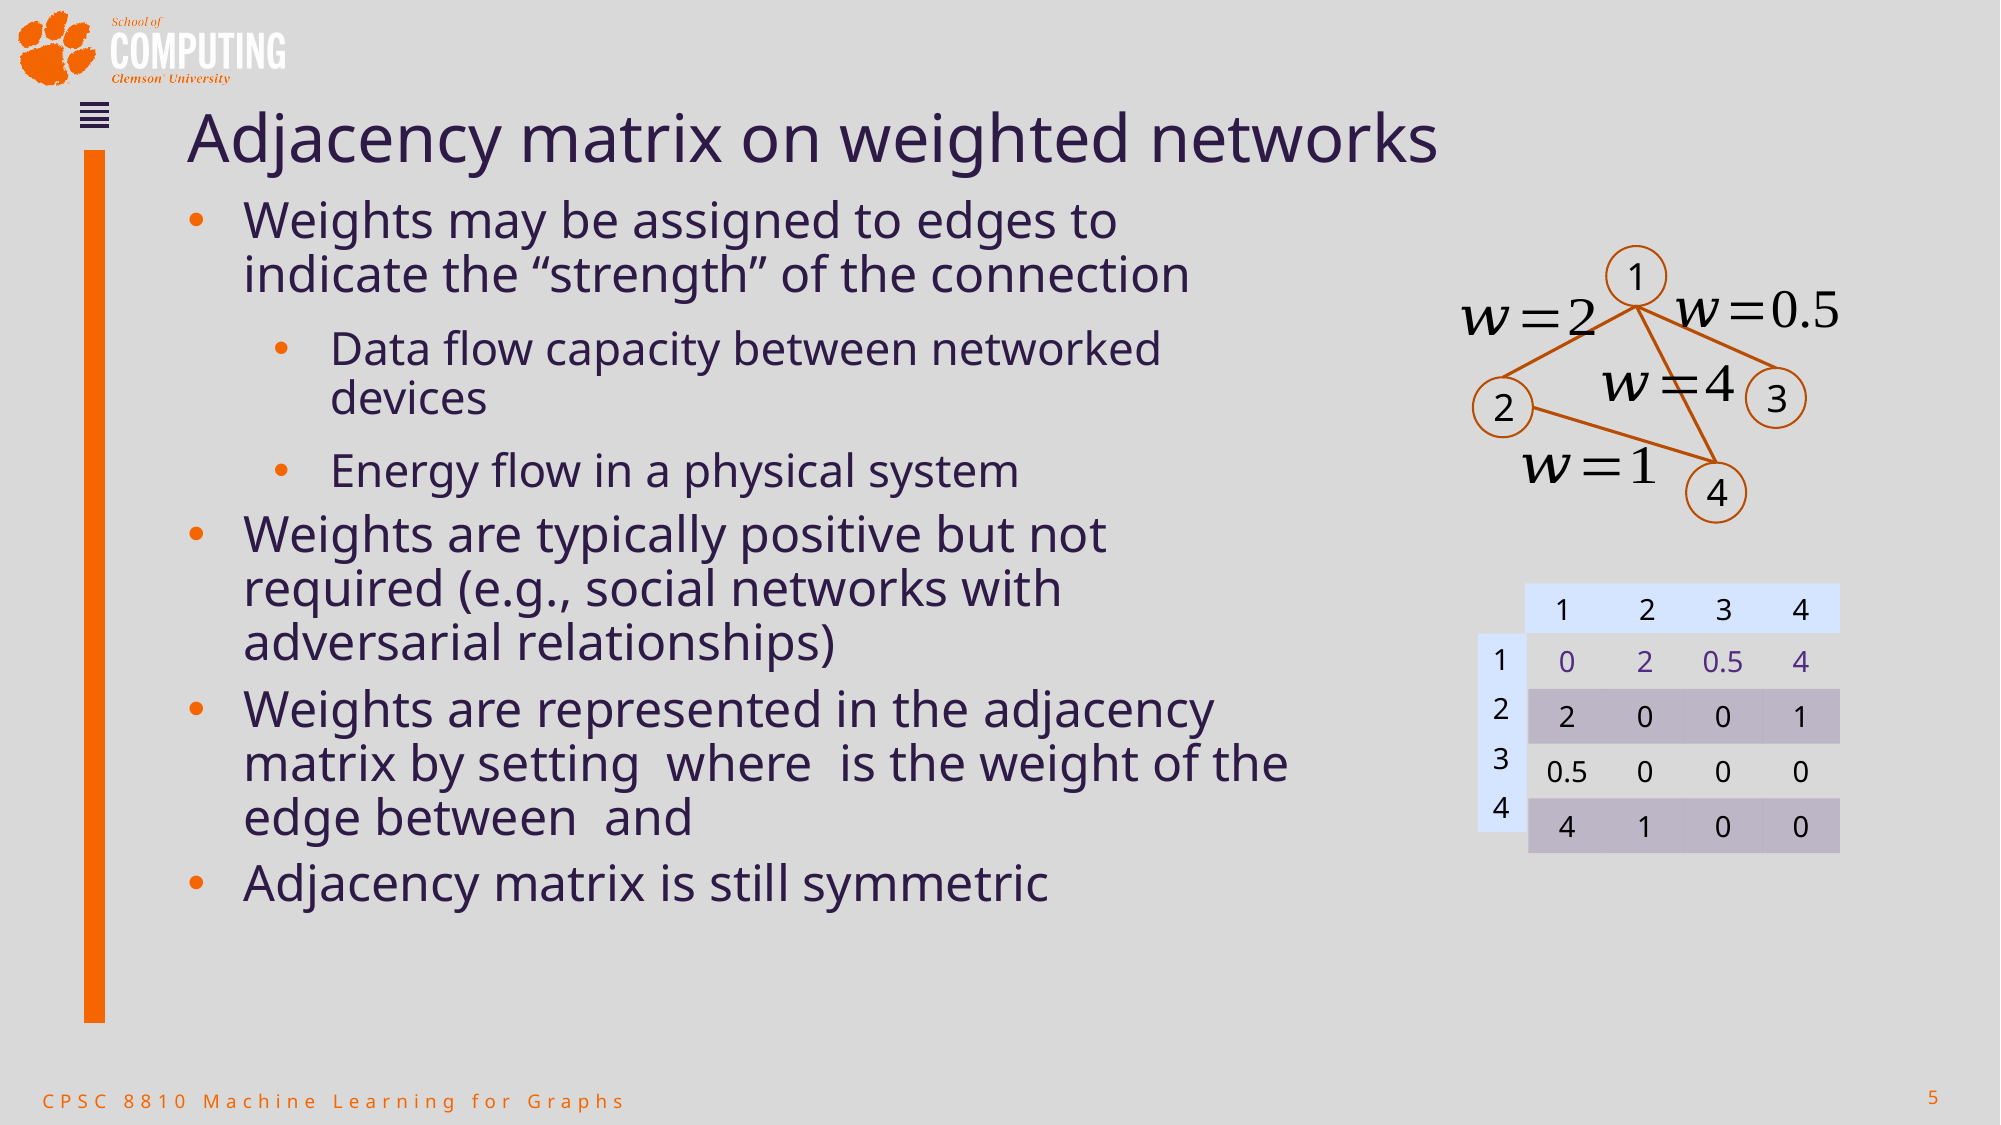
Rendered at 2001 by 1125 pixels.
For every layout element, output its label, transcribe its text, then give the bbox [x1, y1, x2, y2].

table_cell 0.5 [1528, 744, 1606, 798]
table_cell 0 [1606, 744, 1684, 798]
table_cell 1 [1606, 798, 1684, 853]
text_box 1 2 3 4 [1525, 583, 1840, 634]
table_cell 1 [1762, 689, 1840, 744]
table_header 0.5 [1684, 634, 1762, 689]
picture [18, 10, 285, 86]
table_cell 2 [1528, 689, 1606, 744]
table_cell 0 [1762, 798, 1840, 853]
text_box 1 2 3 4 [1478, 633, 1527, 832]
table_header 4 [1762, 634, 1840, 689]
table_cell 0 [1684, 798, 1762, 853]
table_cell 0 [1684, 689, 1762, 744]
title Adjacency matrix on weighted networks [187, 104, 1913, 178]
table_cell 0 [1684, 744, 1762, 798]
table_cell 4 [1528, 798, 1606, 853]
table_cell 0 [1762, 744, 1840, 798]
table_header 2 [1606, 634, 1684, 689]
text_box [1458, 245, 1842, 523]
table_cell 0 [1606, 689, 1684, 744]
table_header 0 [1528, 634, 1606, 689]
